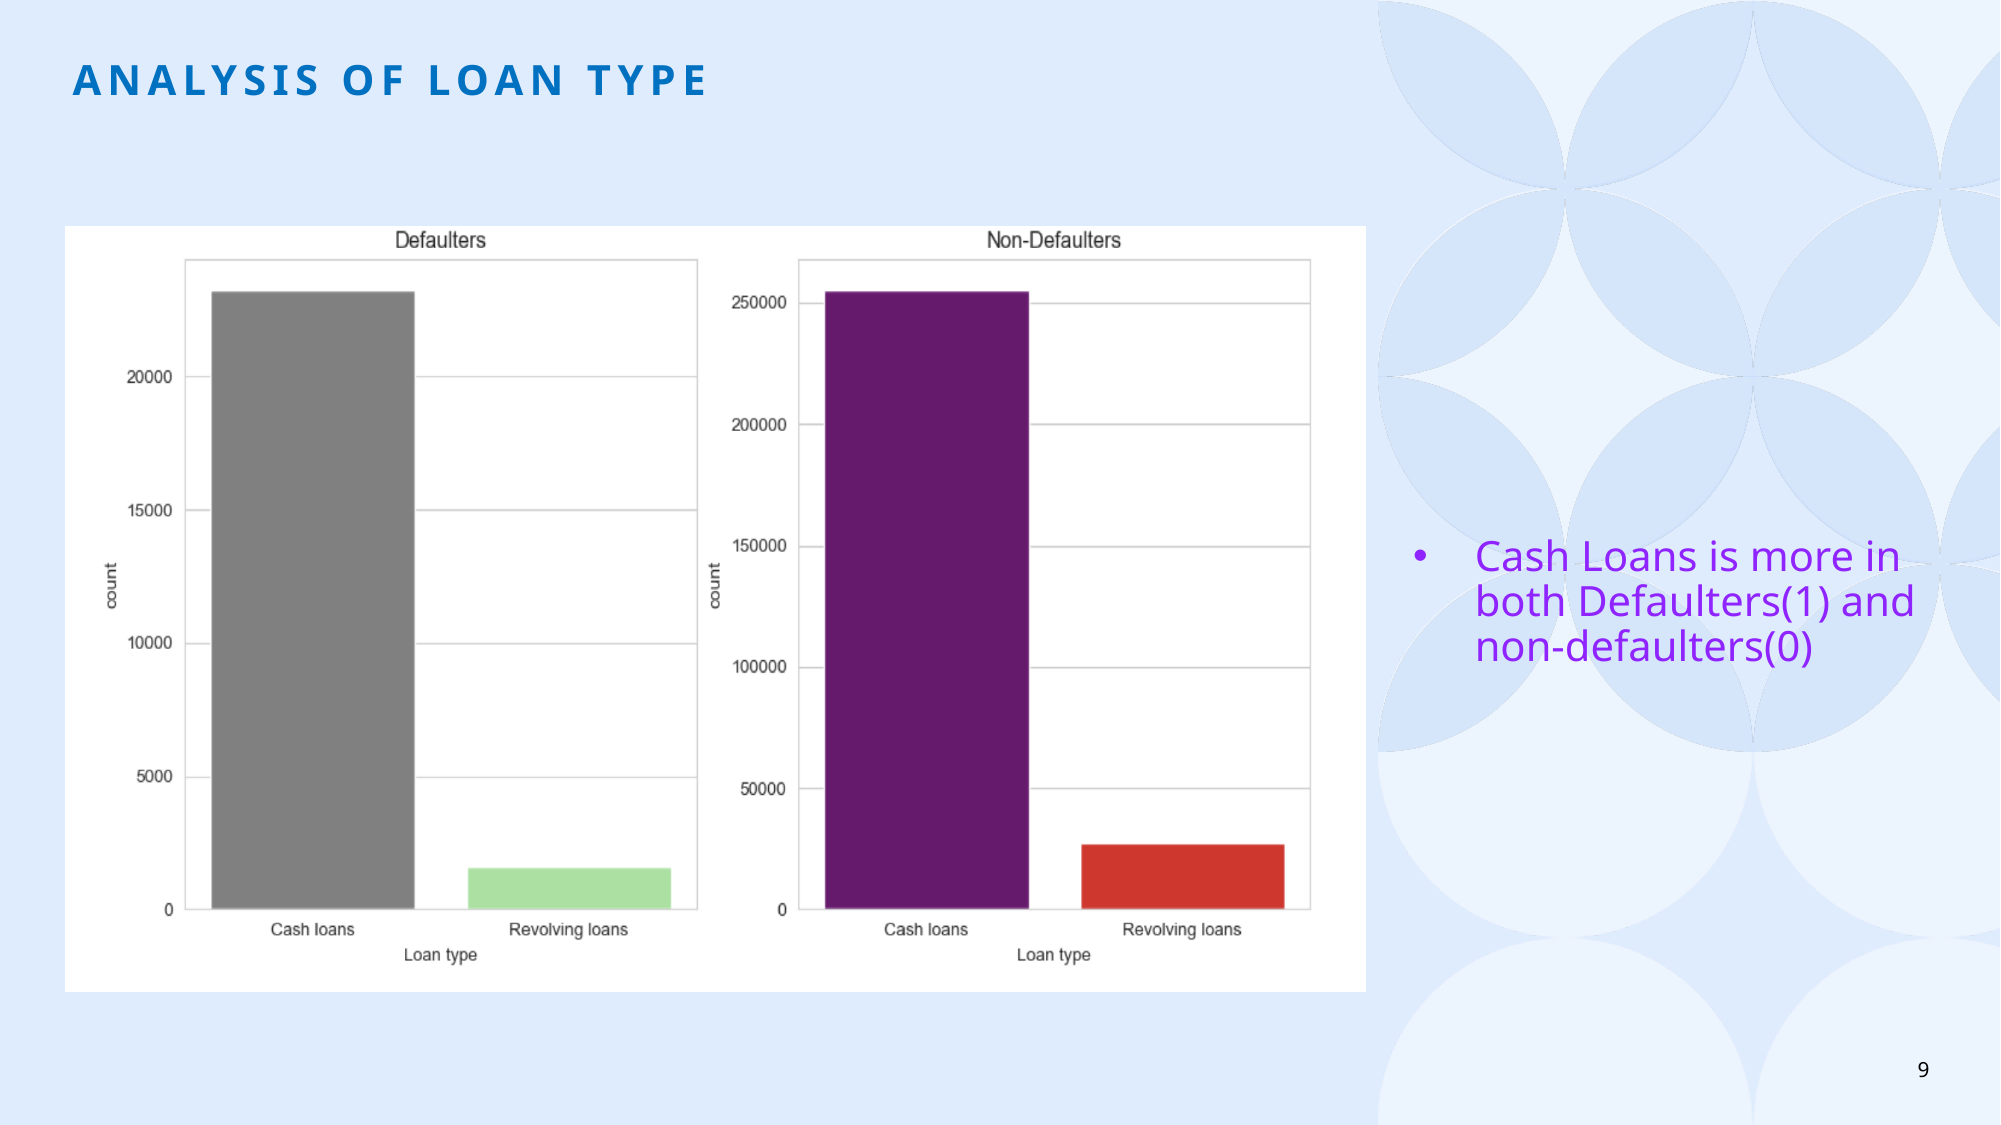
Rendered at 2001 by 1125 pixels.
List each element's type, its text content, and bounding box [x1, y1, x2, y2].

picture [65, 226, 1366, 992]
title Analysis of LOAN type [72, 59, 1792, 151]
slide_number 9 [1791, 1047, 1930, 1095]
picture [1378, 0, 2000, 1125]
list Cash Loans is more in both Defaulters(1) and non-defaulters(0) [1413, 447, 2000, 678]
